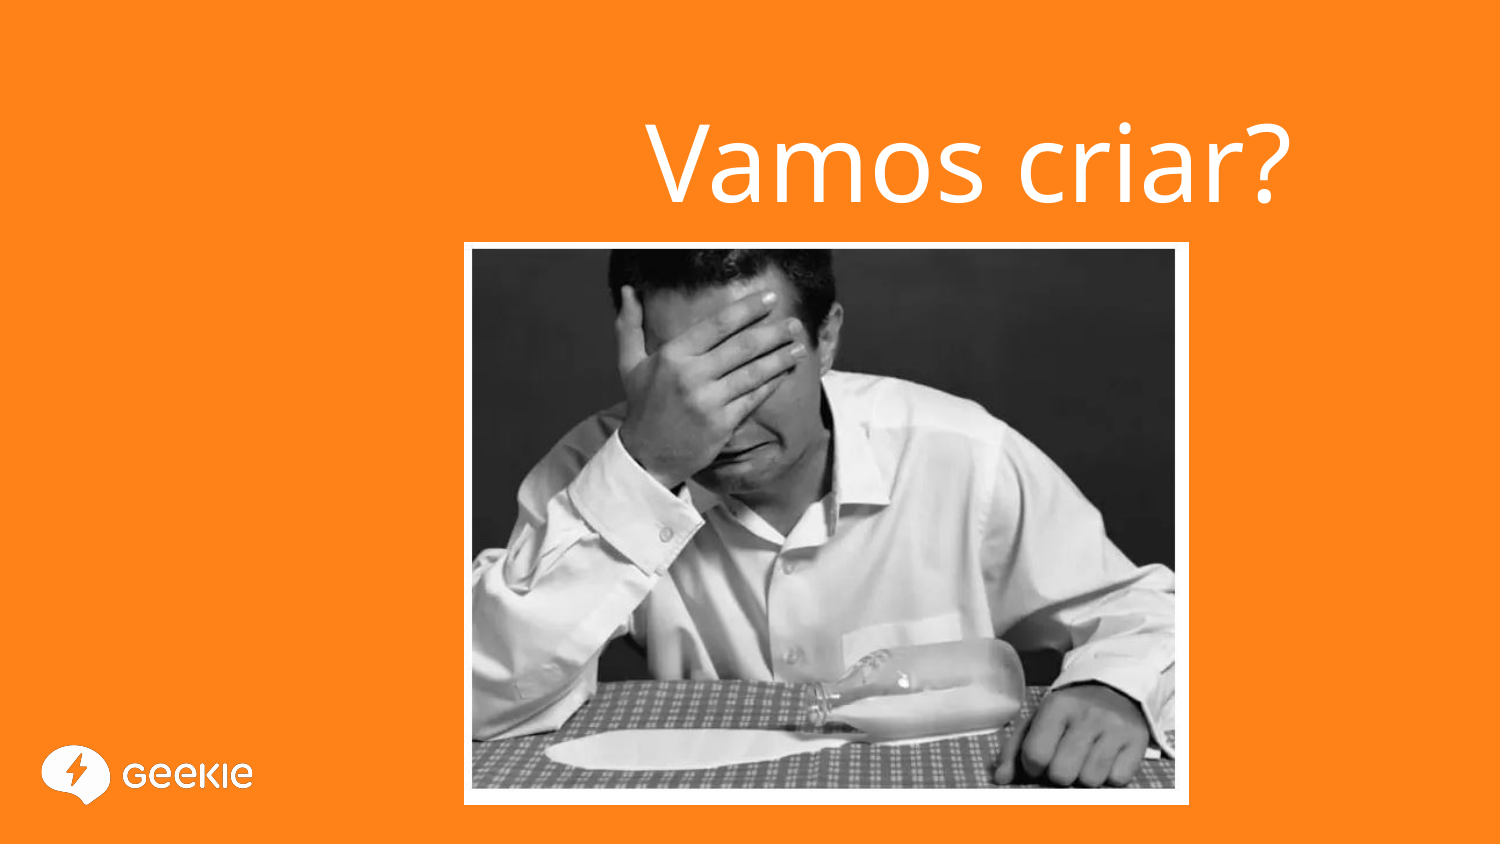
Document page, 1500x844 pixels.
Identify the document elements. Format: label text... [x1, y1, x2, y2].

text_box Vamos criar? [543, 86, 1395, 233]
picture [41, 744, 253, 805]
picture [464, 242, 1189, 805]
